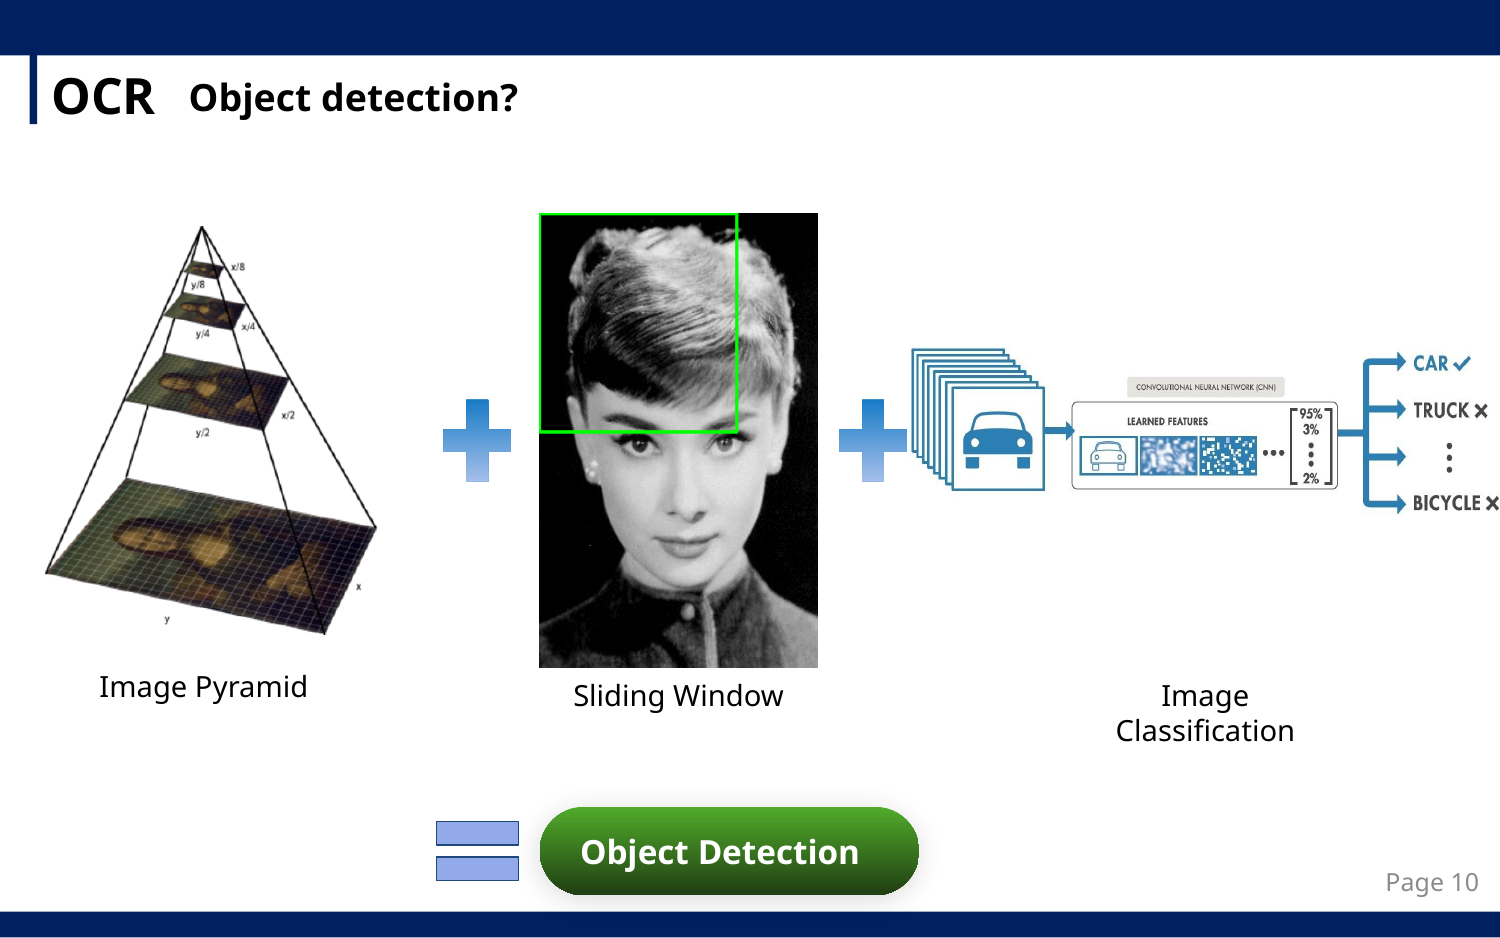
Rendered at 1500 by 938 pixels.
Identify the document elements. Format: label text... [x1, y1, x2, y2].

text_box [436, 821, 519, 846]
text_box Image Pyramid [58, 662, 350, 709]
text_box [839, 399, 905, 482]
slide_number Page 10 [1144, 858, 1495, 909]
text_box Sliding Window [533, 671, 824, 719]
picture [910, 347, 1500, 515]
picture [539, 212, 818, 669]
text_box Object detection? [173, 67, 534, 127]
text_box [443, 399, 512, 482]
text_box Object Detection [539, 806, 920, 896]
text_box OCR [36, 57, 171, 133]
picture [2, 212, 406, 650]
text_box Image Classification [1060, 671, 1351, 754]
text_box [436, 856, 519, 881]
text_box [27, 43, 39, 126]
